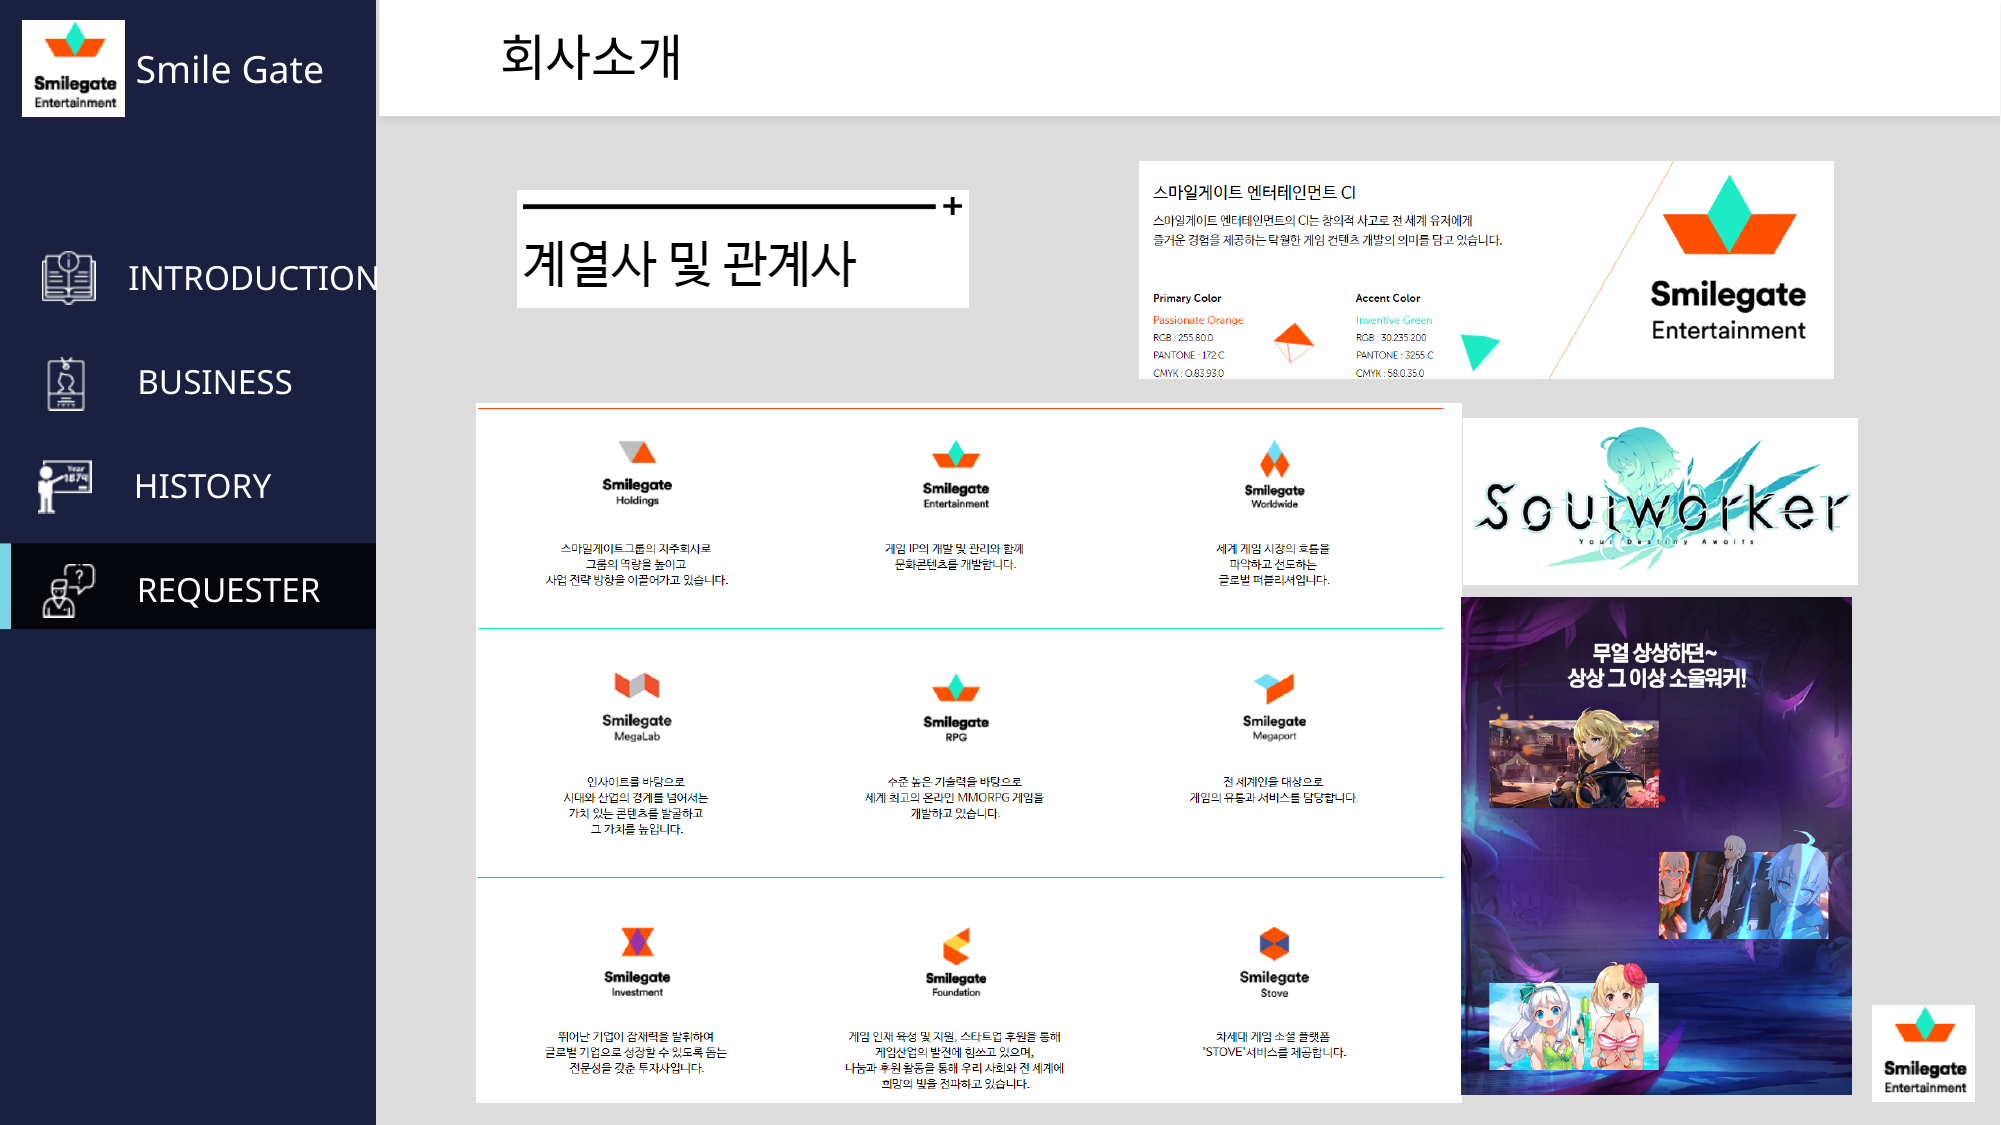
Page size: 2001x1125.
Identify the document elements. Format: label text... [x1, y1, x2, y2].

picture [42, 564, 96, 618]
picture [517, 190, 969, 308]
picture [1463, 418, 1858, 585]
picture [1139, 161, 1834, 379]
picture [22, 20, 125, 117]
picture [42, 251, 96, 305]
picture [38, 460, 92, 514]
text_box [1461, 597, 1852, 1095]
picture [39, 357, 94, 411]
picture [1872, 1005, 1975, 1102]
text_box 회사소개 [485, 19, 700, 94]
picture [476, 403, 1462, 1104]
